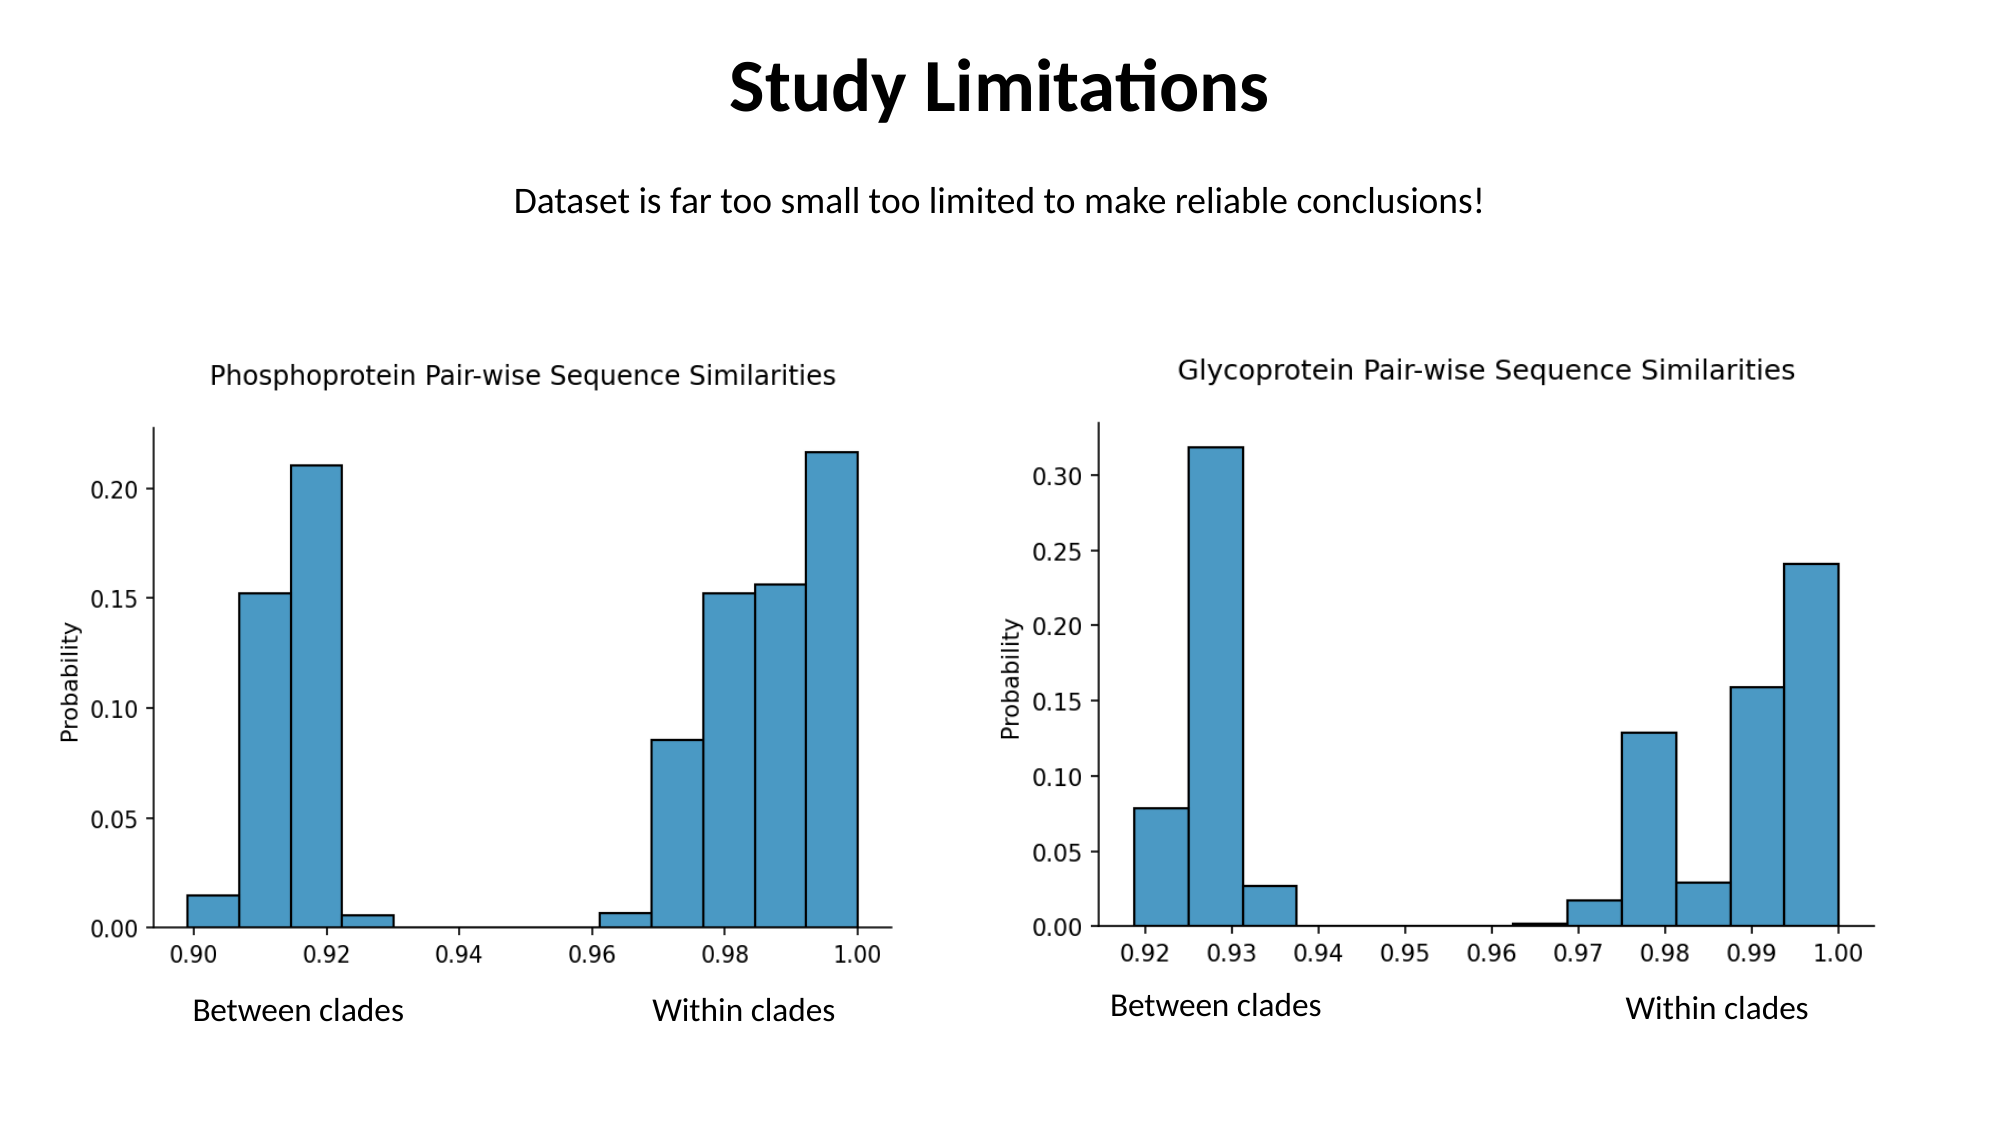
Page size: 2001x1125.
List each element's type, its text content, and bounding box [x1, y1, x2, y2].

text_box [980, 353, 1883, 1036]
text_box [49, 353, 900, 1042]
title Study Limitations [117, 12, 1883, 133]
text_box Dataset is far too small too limited to make reliable conclusions! [474, 169, 1526, 229]
